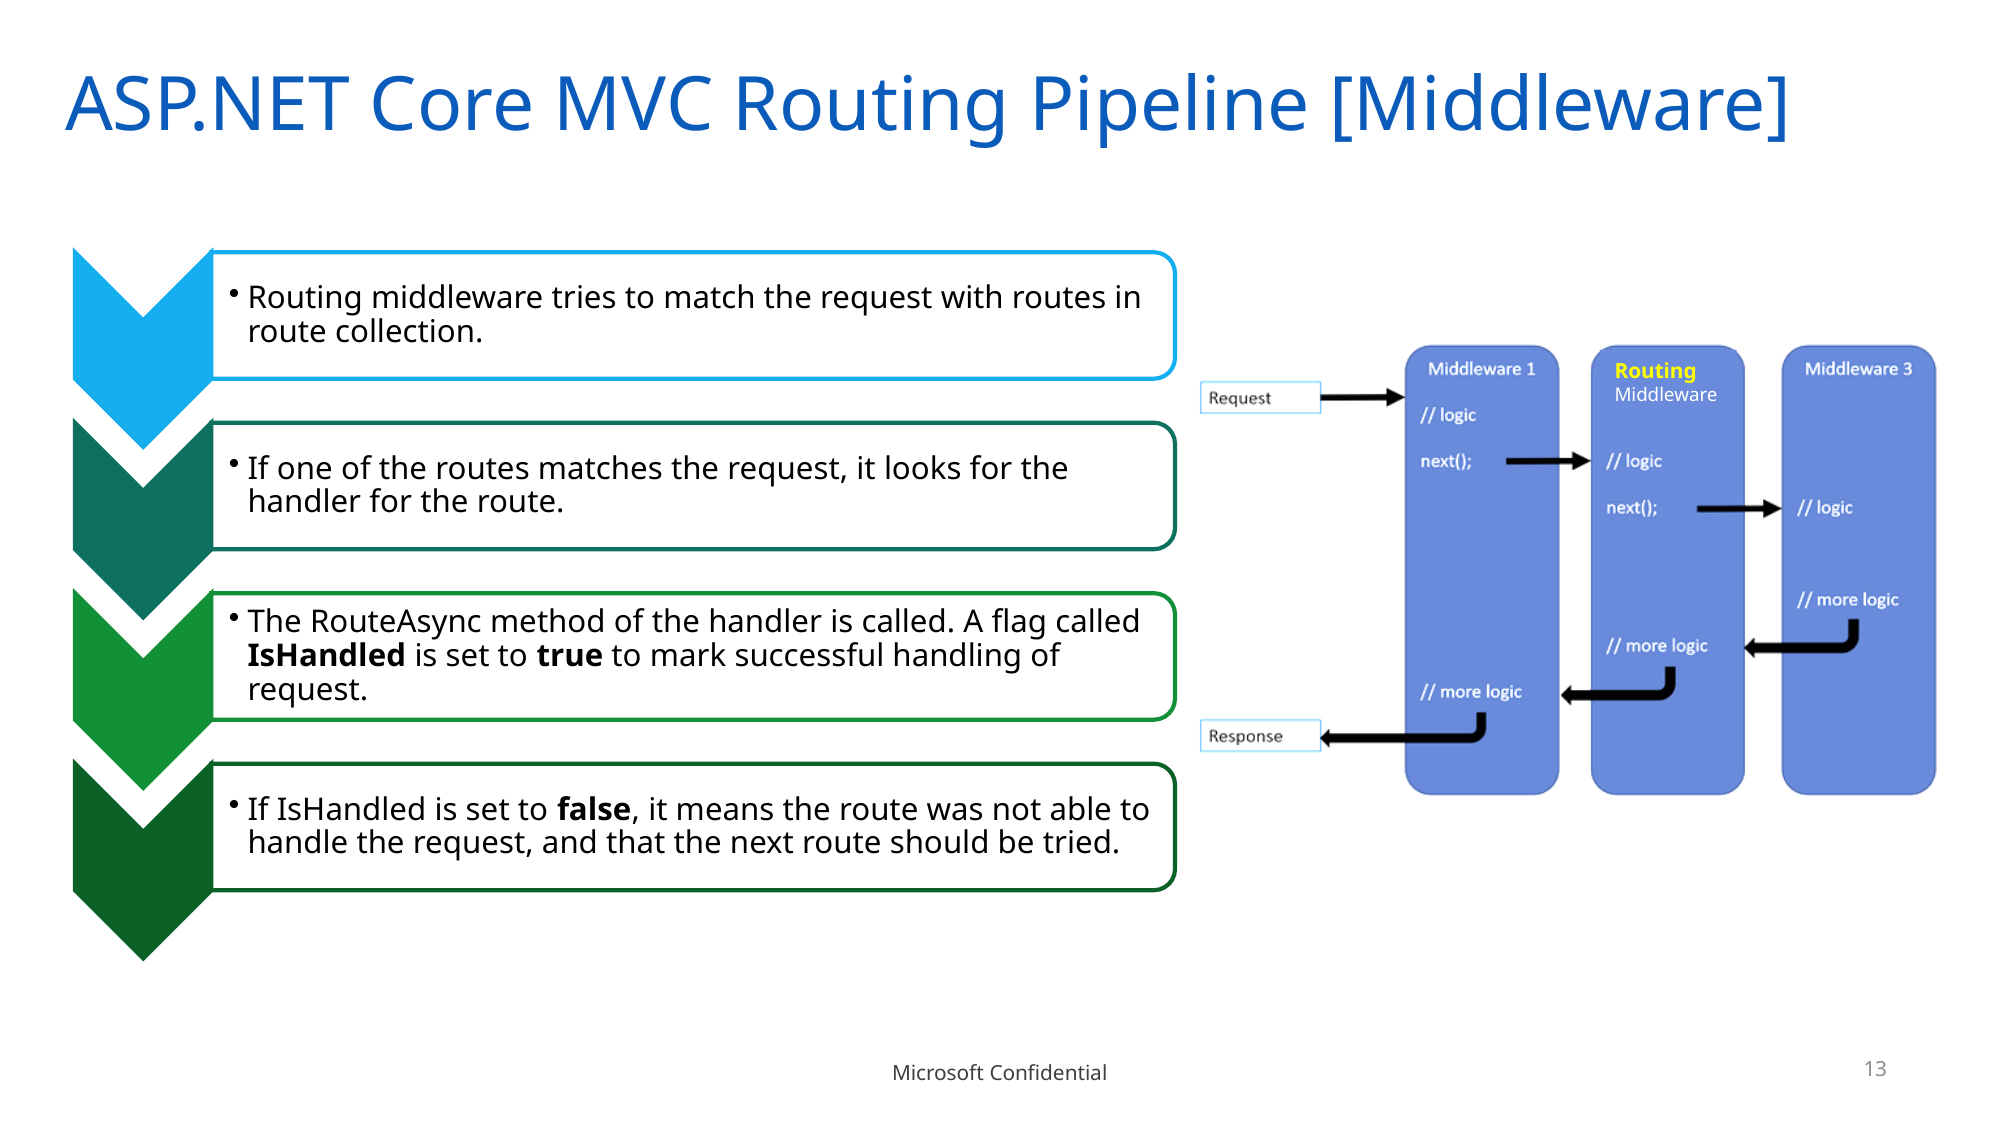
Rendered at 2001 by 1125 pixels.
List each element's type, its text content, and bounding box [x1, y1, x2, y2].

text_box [74, 251, 1175, 959]
slide_number 13 [1451, 1039, 1902, 1100]
picture [1182, 312, 1964, 813]
title ASP.NET Core MVC Routing Pipeline [Middleware] [50, 50, 1900, 163]
